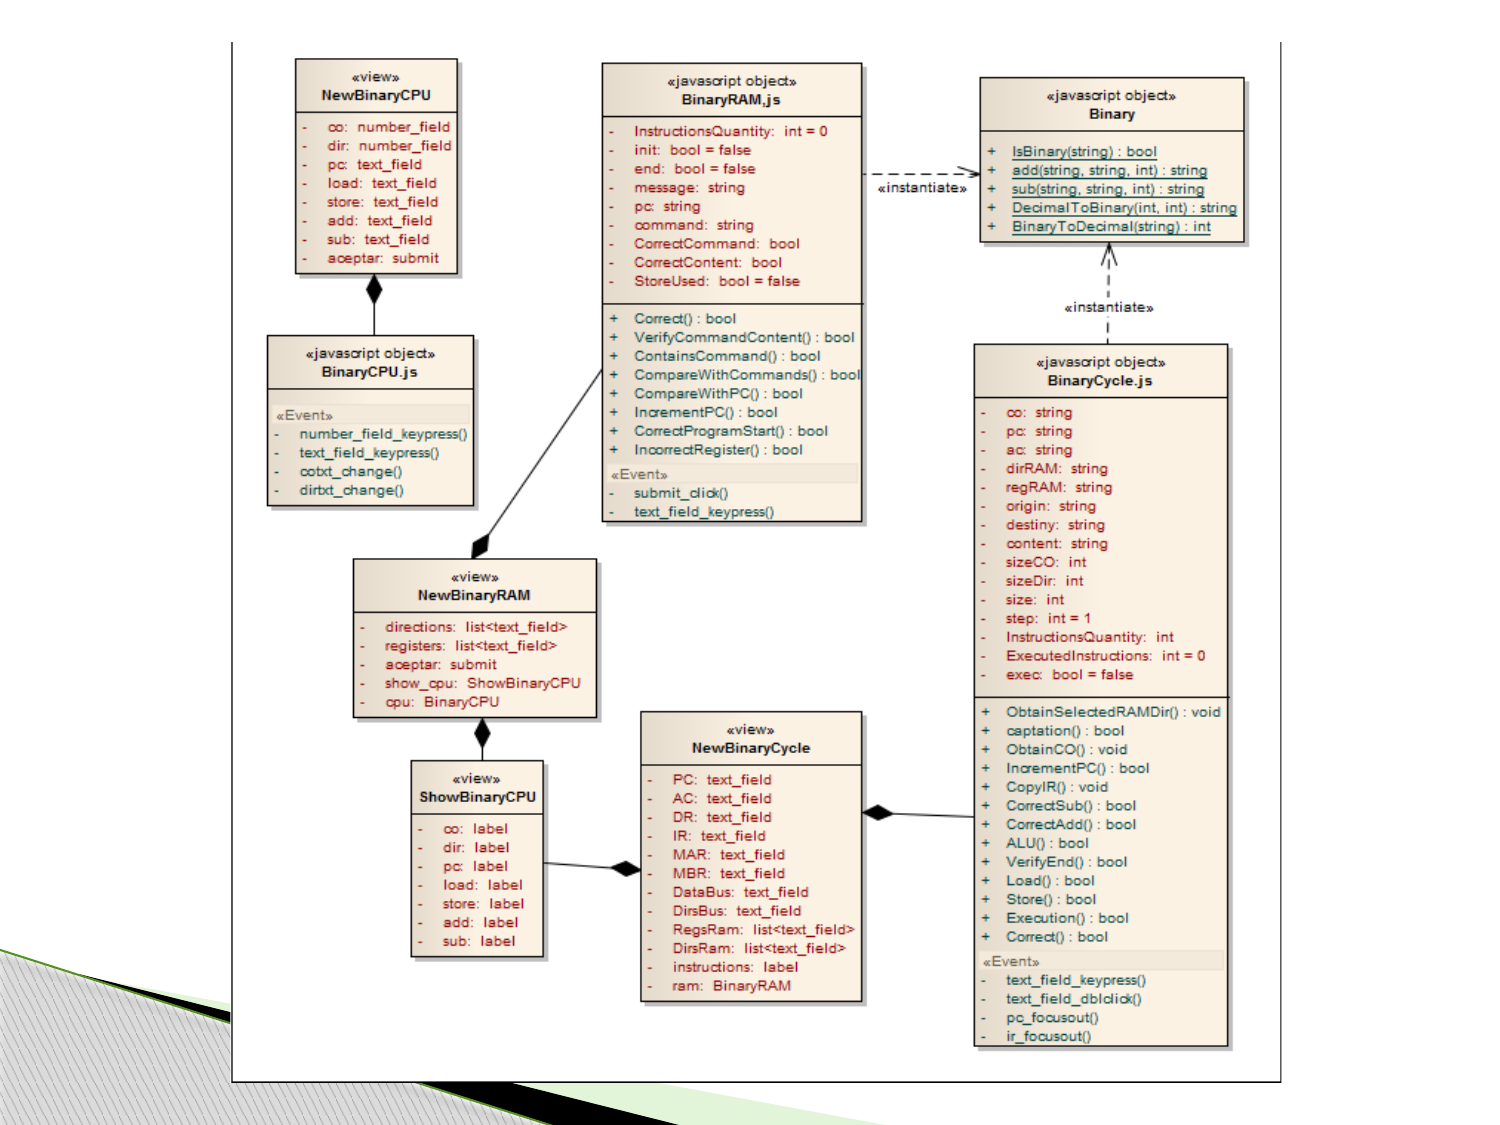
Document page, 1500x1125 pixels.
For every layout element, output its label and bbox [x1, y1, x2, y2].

list [229, 42, 1282, 1083]
